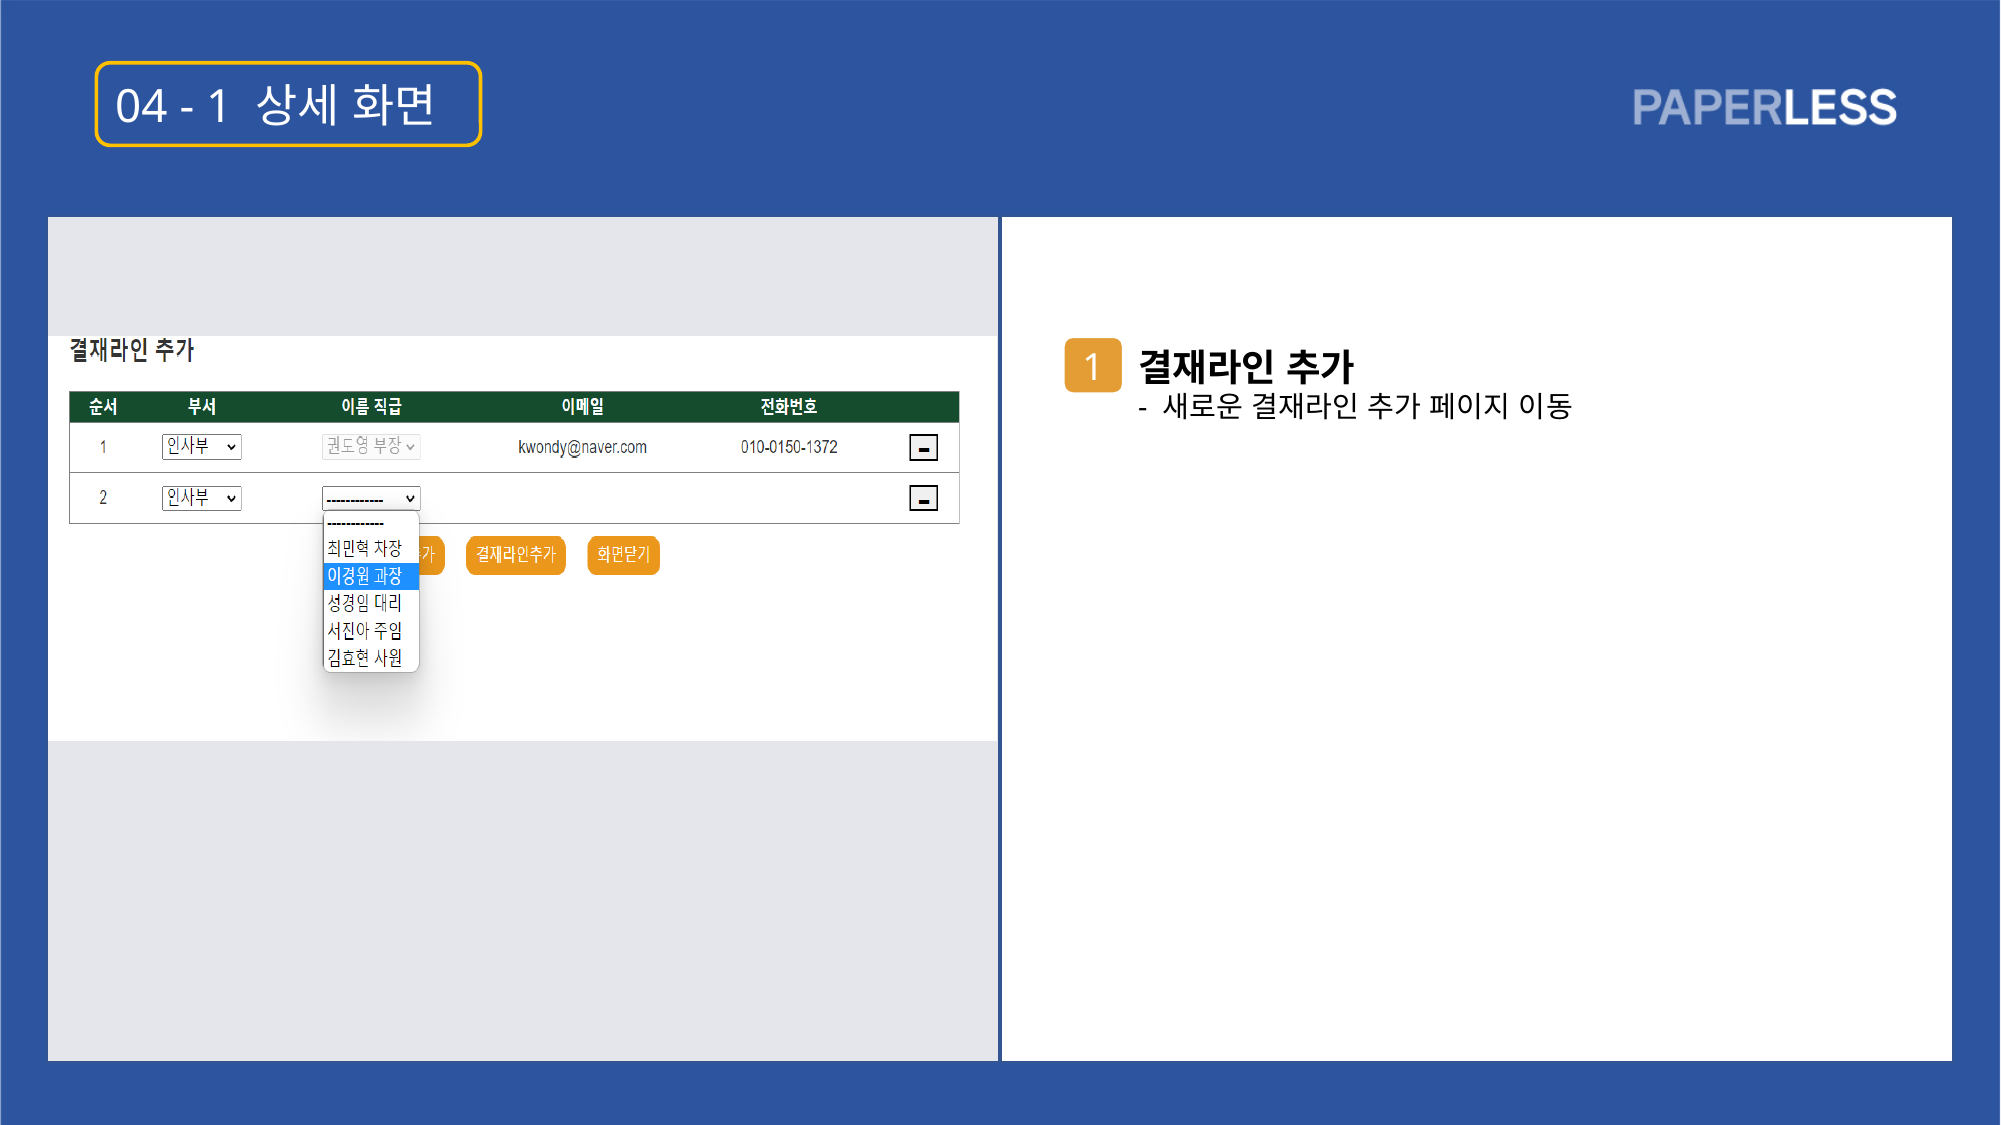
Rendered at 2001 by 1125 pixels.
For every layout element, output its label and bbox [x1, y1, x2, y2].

text_box [46, 215, 1954, 1063]
picture [0, 0, 2000, 1125]
